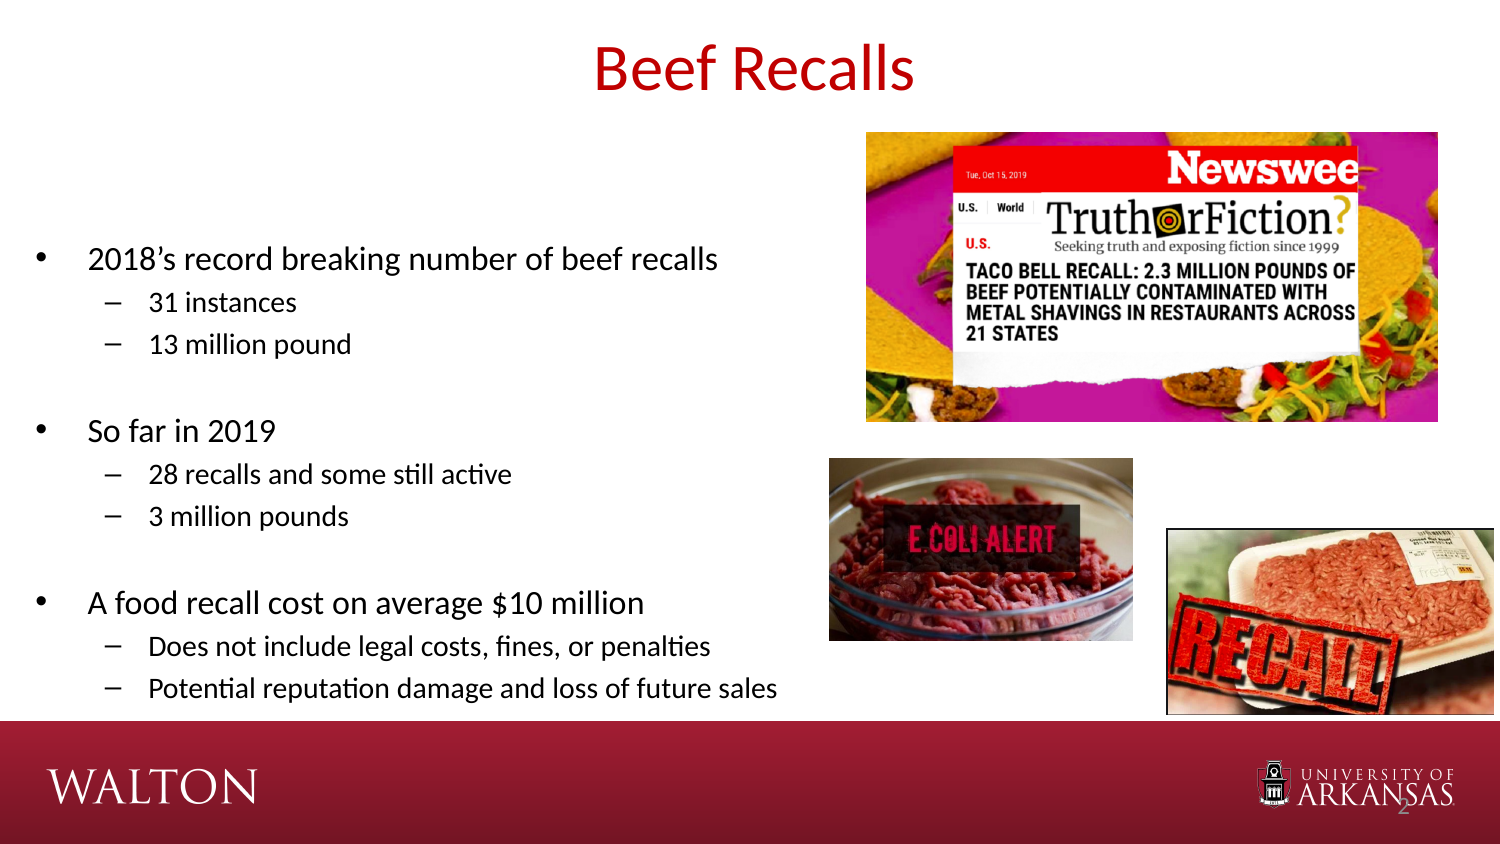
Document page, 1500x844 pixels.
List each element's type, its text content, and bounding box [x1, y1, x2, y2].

slide_number 2 [1074, 782, 1425, 827]
picture [0, 721, 1500, 844]
picture [866, 132, 1438, 423]
picture [829, 458, 1133, 642]
text_box Beef Recalls [20, 16, 1490, 101]
picture [1166, 528, 1495, 715]
text_box 2018’s record breaking number of beef recalls 31 instances 13 million pound So far in 2019 28 recalls and some still active 3 million pounds A food recall cost on average $10 million Does not include legal costs, fines, or penalties Potential reputation damage and loss of future sales [20, 228, 882, 713]
